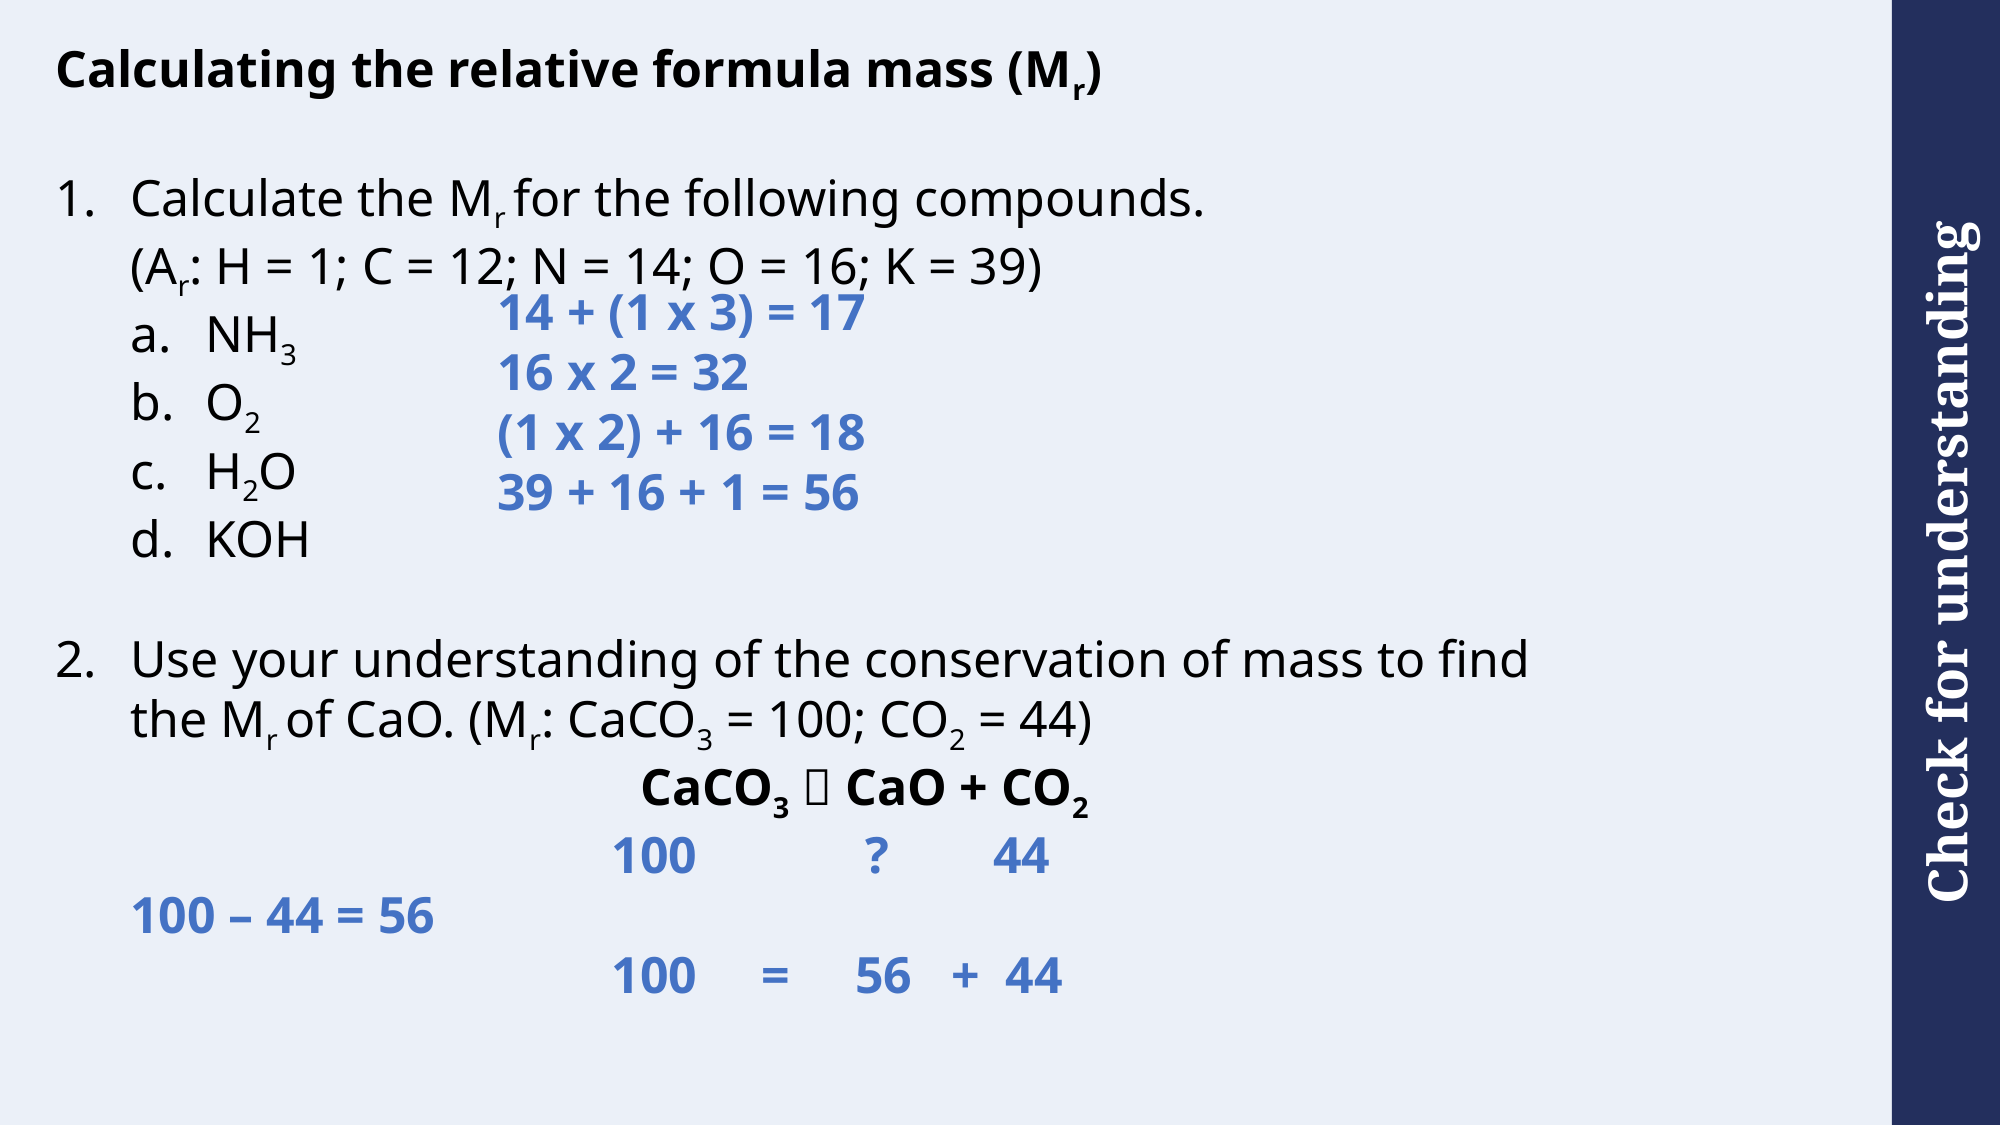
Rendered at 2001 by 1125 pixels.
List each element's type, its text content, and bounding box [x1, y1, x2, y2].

text_box 14 + (1 x 3) = 17 16 x 2 = 32 (1 x 2) + 16 = 18 39 + 16 + 1 = 56 [482, 272, 1614, 528]
text_box Calculating the relative formula mass (Mr) Calculate the Mr for the following compounds. (Ar: H = 1; C = 12; N = 14; O = 16; K = 39) NH3 O2 H2O KOH Use your understanding of the conservation of mass to find the Mr of CaO. (Mr: CaCO3 = 100; CO2 = 44) CaCO3  CaO + CO2 100 ? 44 100 – 44 = 56 100 = 56 + 44 [40, 30, 1614, 1012]
